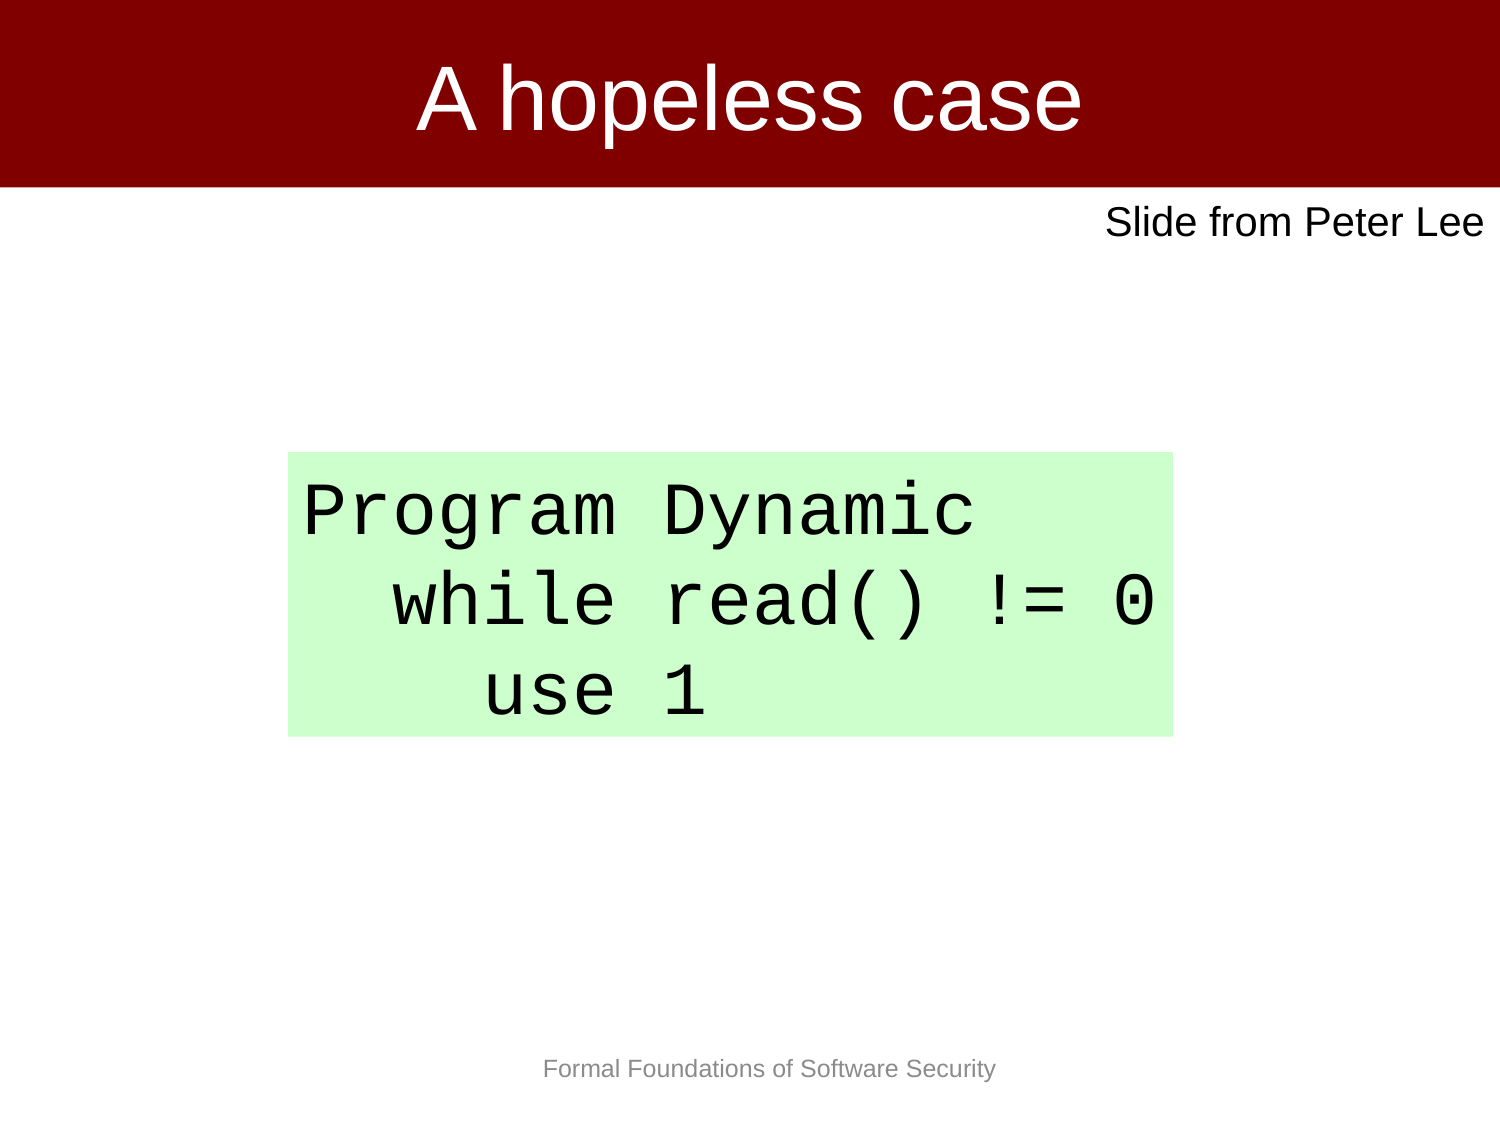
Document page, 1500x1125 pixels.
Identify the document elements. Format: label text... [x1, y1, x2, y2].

text_box Program Dynamic while read() != 0 use 1 [288, 452, 1173, 737]
title A hopeless case [0, 0, 1500, 188]
text_box Slide from Peter Lee [1077, 187, 1500, 253]
